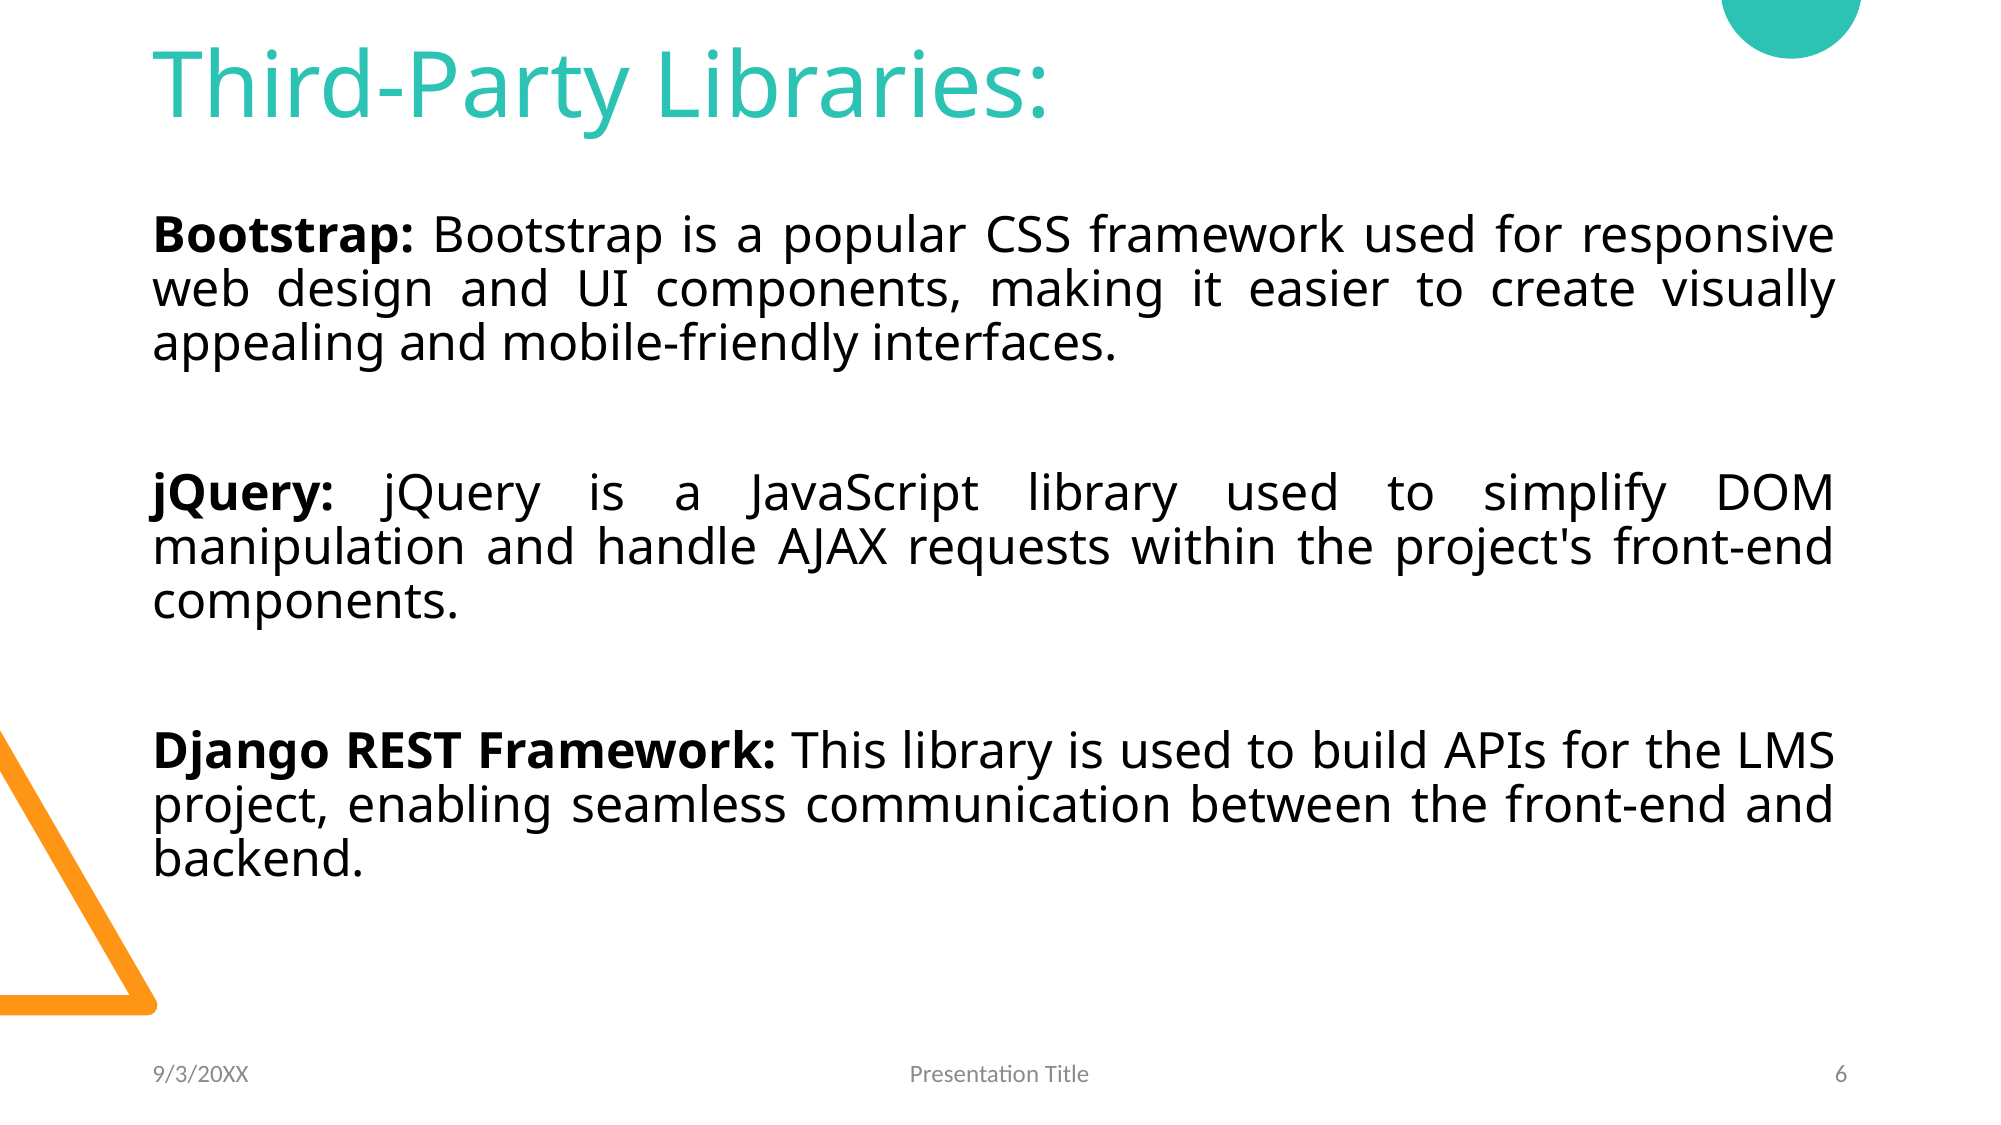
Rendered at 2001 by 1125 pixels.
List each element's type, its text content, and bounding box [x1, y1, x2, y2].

list Bootstrap: Bootstrap is a popular CSS framework used for responsive web design and UI components, making it easier to create visually appealing and mobile-friendly interfaces. jQuery: jQuery is a JavaScript library used to simplify DOM manipulation and handle AJAX requests within the project's front-end components. Django REST Framework: This library is used to build APIs for the LMS project, enabling seamless communication between the front-end and backend. [137, 121, 1852, 993]
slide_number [137, 1042, 588, 1103]
footer Presentation Title [662, 1042, 1338, 1103]
slide_number 6 [1412, 1042, 1863, 1103]
title Third-Party Libraries: [137, 22, 1874, 153]
